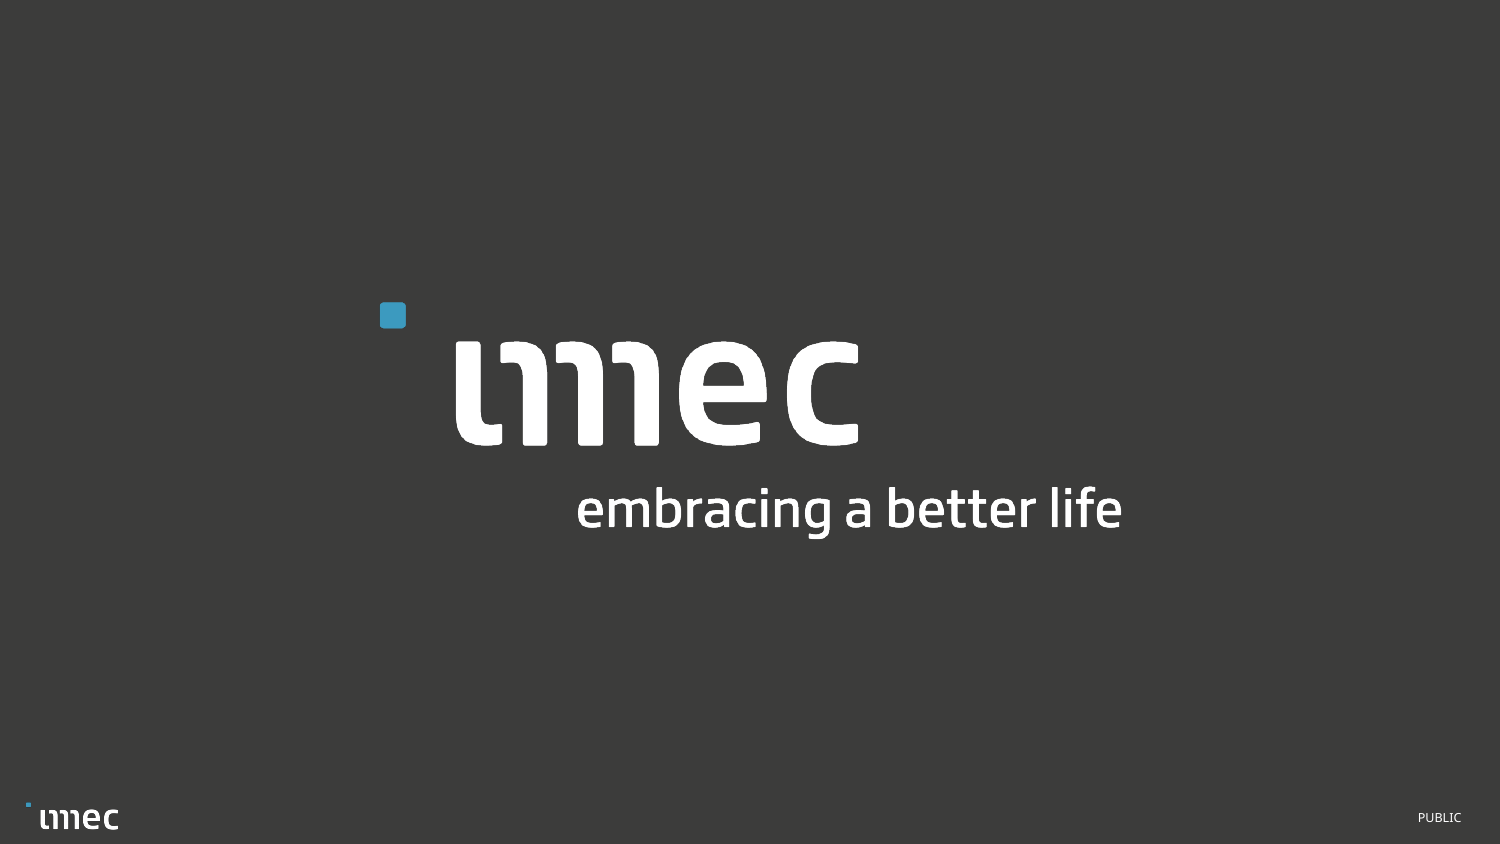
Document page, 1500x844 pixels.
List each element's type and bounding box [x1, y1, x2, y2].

picture [26, 802, 118, 830]
picture [328, 209, 1172, 631]
